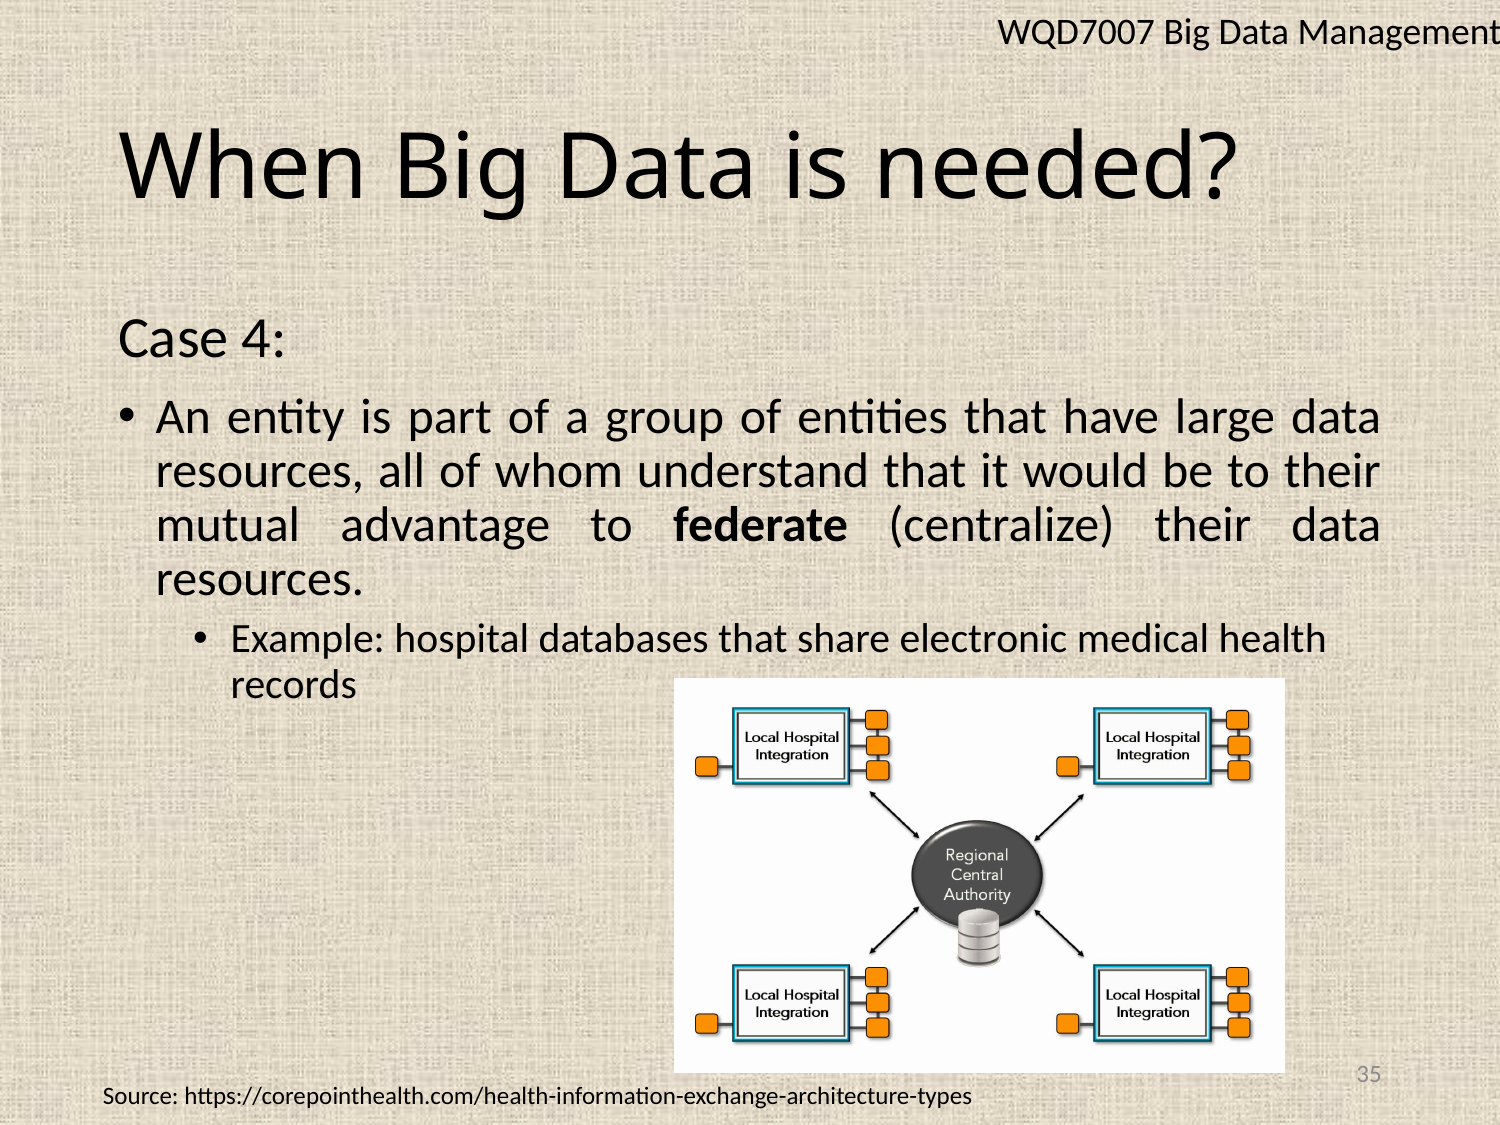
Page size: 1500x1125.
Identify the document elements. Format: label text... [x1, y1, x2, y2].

text_box WQD7007 Big Data Management [982, 0, 1500, 60]
picture [674, 678, 1285, 1073]
list Case 4: An entity is part of a group of entities that have large data resources, all of whom understand that it would be to their mutual advantage to federate (centralize) their data resources. Example: hospital databases that share electronic medical health records [103, 299, 1397, 1014]
title When Big Data is needed? [103, 59, 1397, 278]
slide_number 35 [1285, 1042, 1397, 1103]
text_box Source: https://corepointhealth.com/health-information-exchange-architecture-types [88, 1072, 1350, 1118]
